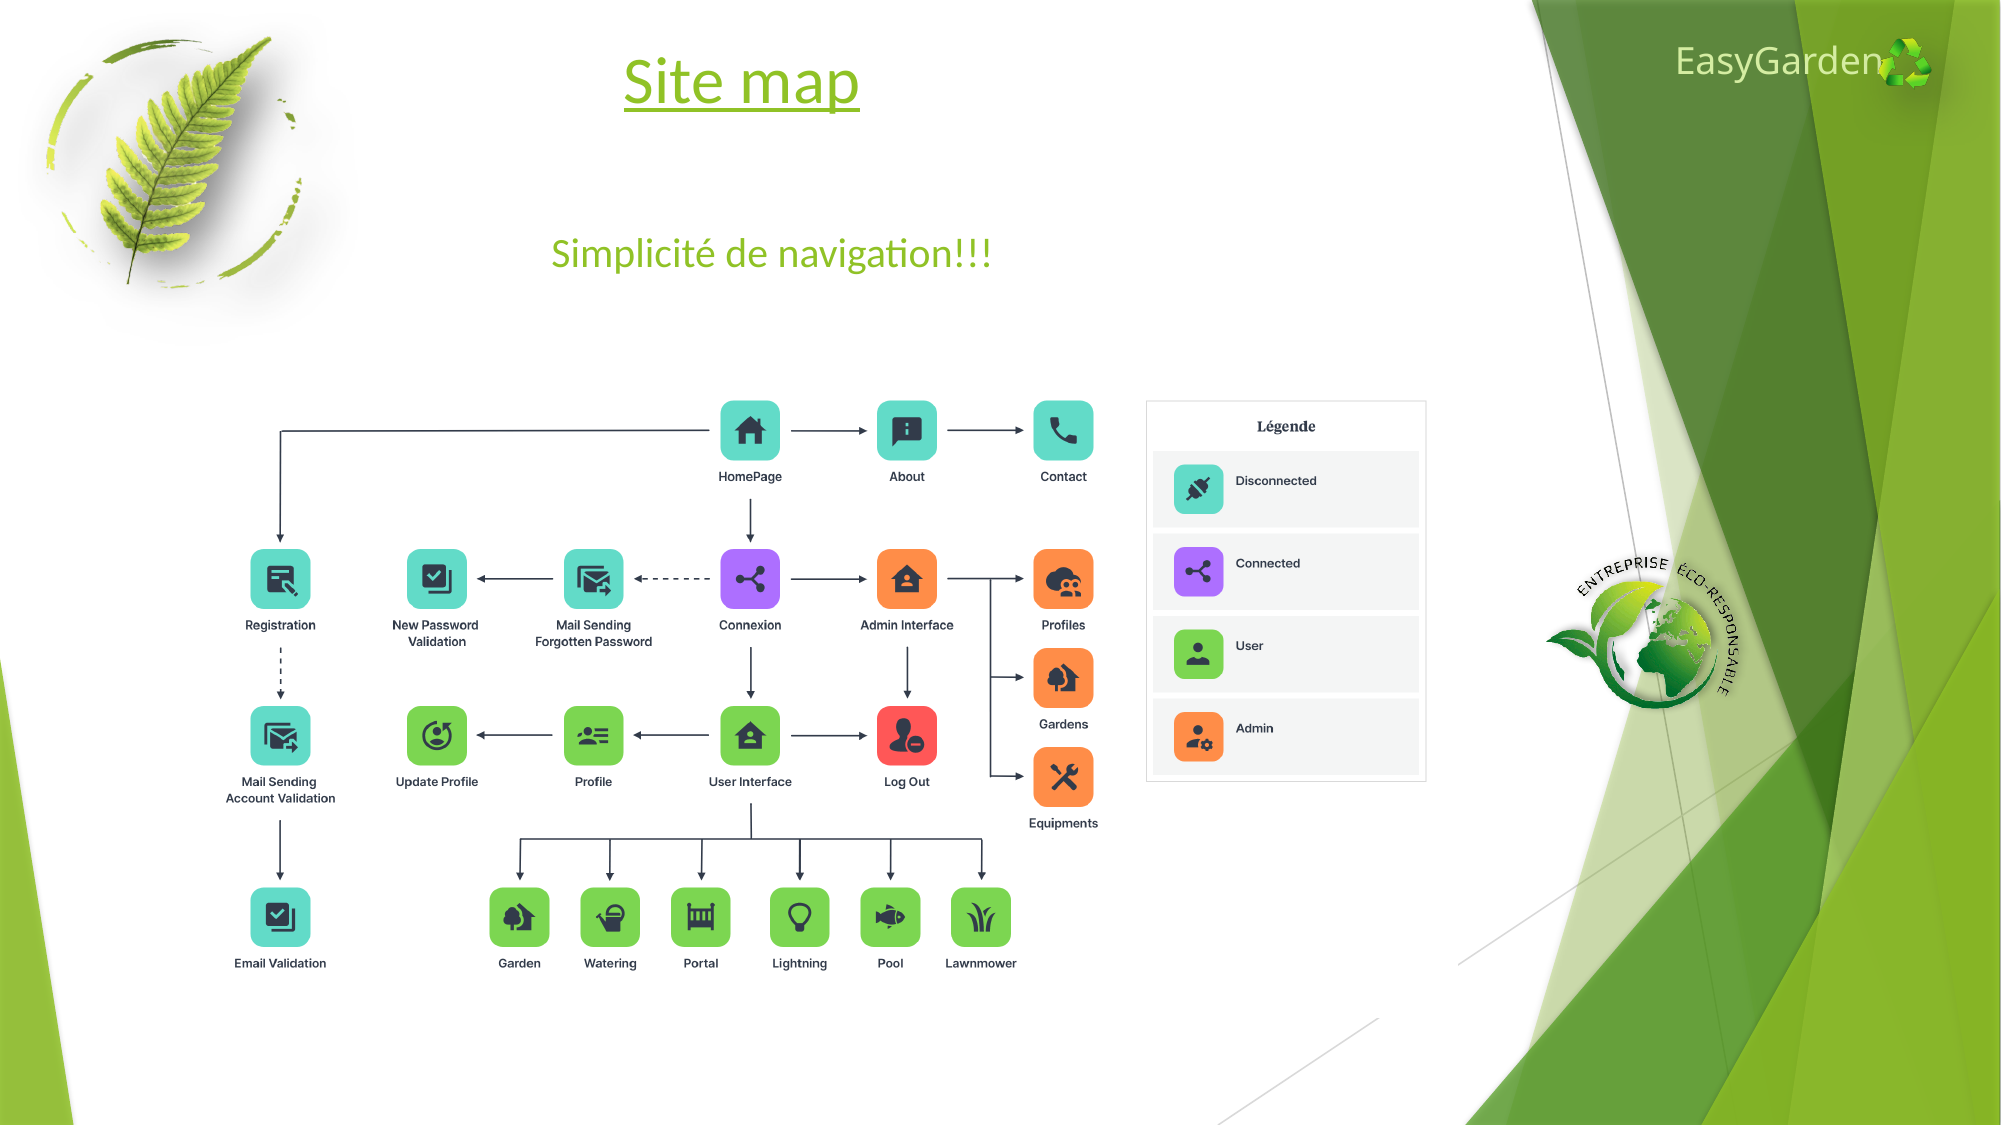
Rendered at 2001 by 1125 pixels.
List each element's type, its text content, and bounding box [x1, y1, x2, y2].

picture [34, 29, 314, 301]
picture [1545, 557, 1739, 710]
text_box EasyGarden [1660, 29, 1879, 90]
picture [1871, 36, 1940, 91]
picture [173, 360, 1458, 1019]
text_box Simplicité de navigation!!! [535, 217, 1010, 284]
text_box Site map [609, 29, 876, 125]
